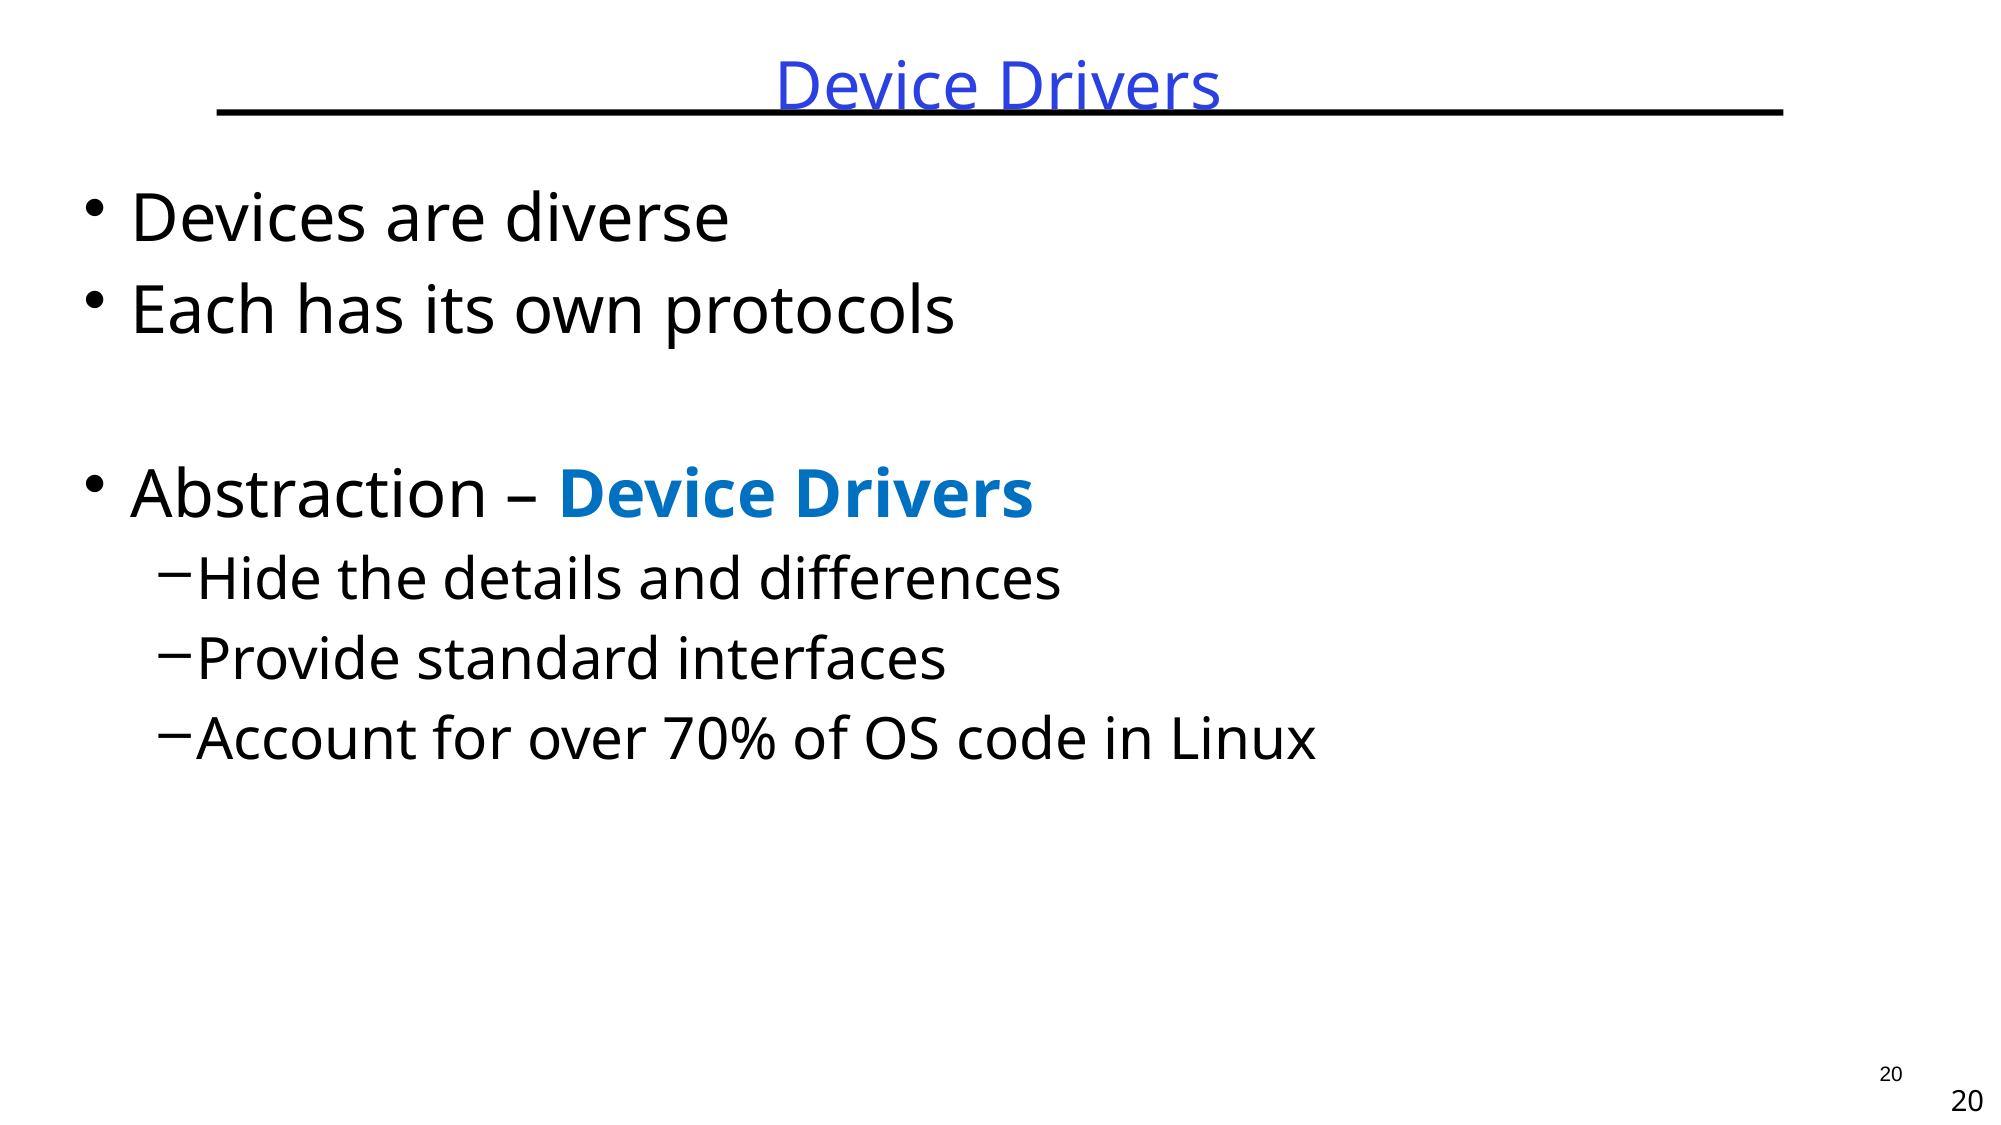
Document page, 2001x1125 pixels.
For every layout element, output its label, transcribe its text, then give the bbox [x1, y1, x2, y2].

title Device Drivers [68, 45, 1929, 133]
list Devices are diverse Each has its own protocols Abstraction – Device Drivers Hide the details and differences Provide standard interfaces Account for over 70% of OS code in Linux [68, 176, 1929, 1019]
